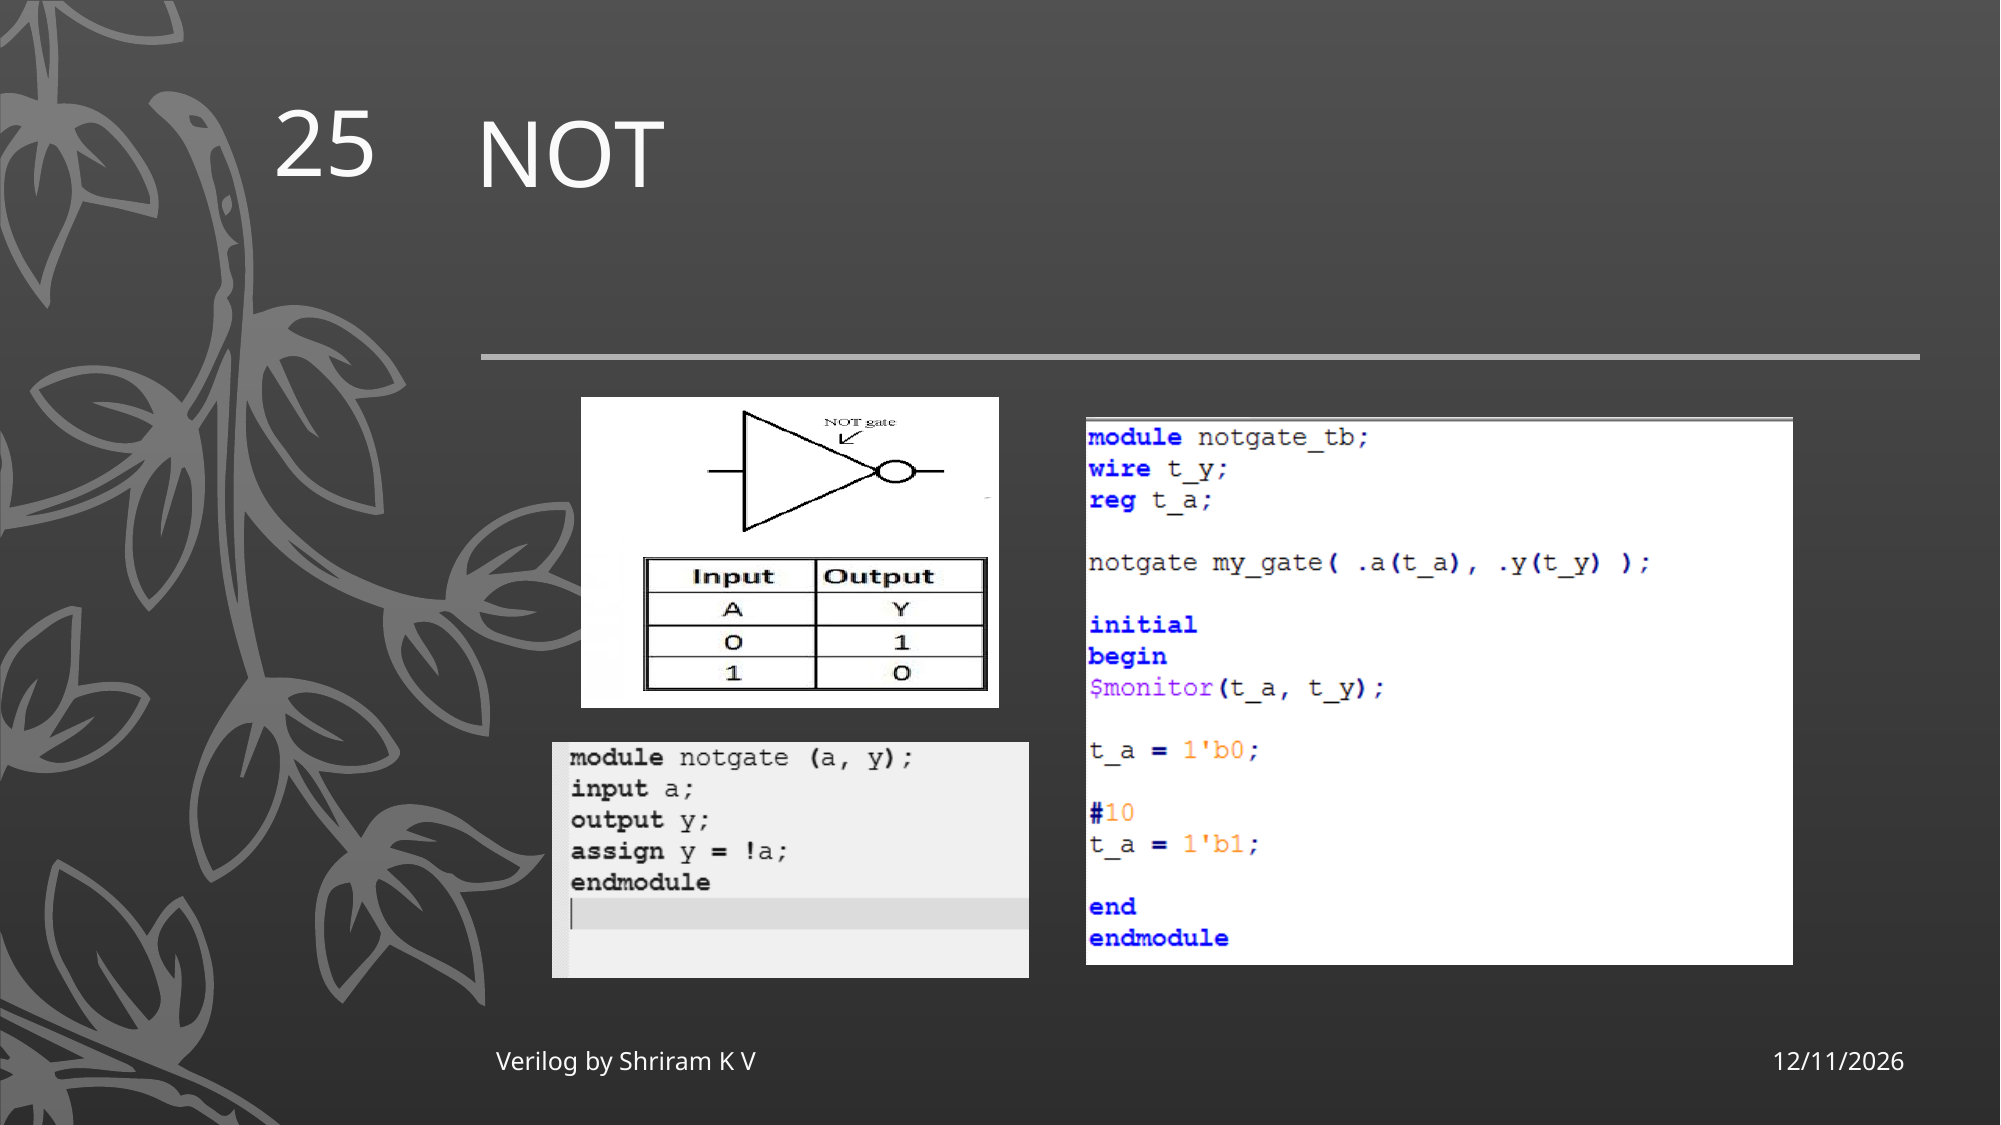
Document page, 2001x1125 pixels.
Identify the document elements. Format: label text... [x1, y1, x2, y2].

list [551, 741, 1029, 979]
picture [581, 397, 1000, 709]
slide_number 25 [84, 118, 394, 218]
title NOT [460, 93, 1920, 350]
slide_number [1470, 1032, 1920, 1093]
footer Verilog by Shriram K V [481, 1032, 1411, 1093]
picture [1086, 417, 1793, 965]
